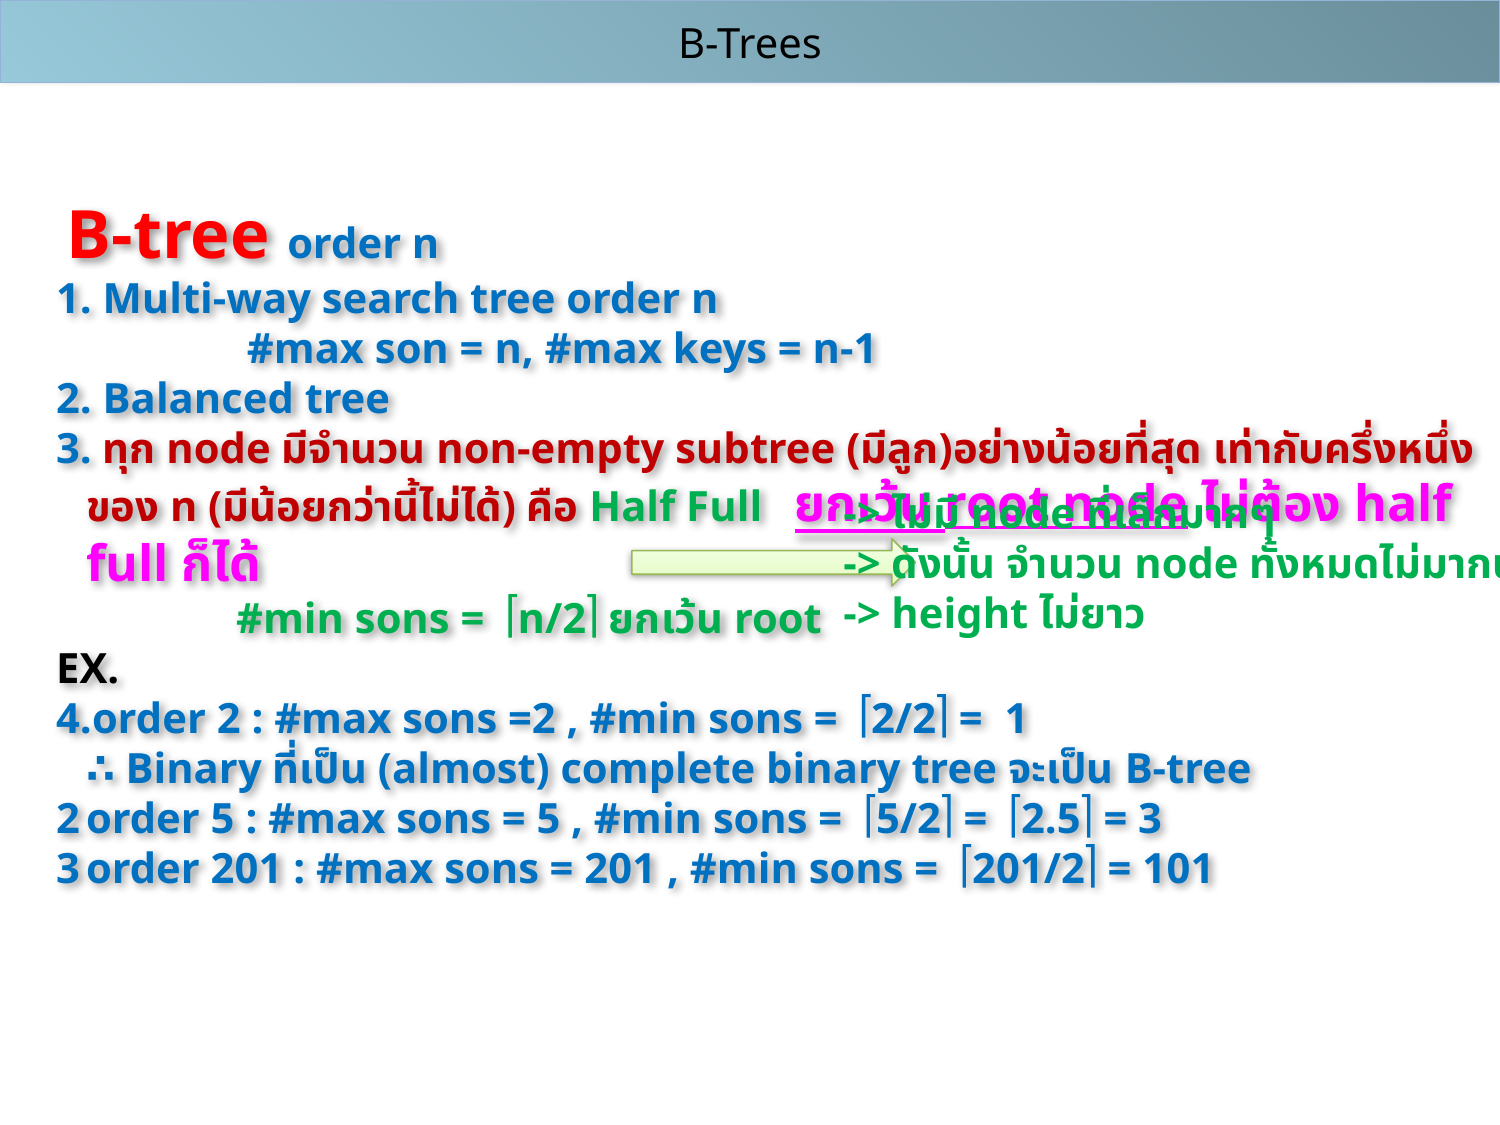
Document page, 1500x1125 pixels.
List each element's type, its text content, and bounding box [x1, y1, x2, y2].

text_box B-tree order n Multi-way search tree order n #max son = n, #max keys = n-1 Balanced tree ทุก node มีจำนวน non-empty subtree (มีลูก)อย่างน้อยที่สุด เท่ากับครึ่งหนึ่งของ n (มีน้อยกว่านี้ไม่ได้) คือ Half Full ยกเว้น root node ไม่ต้อง half full ก็ได้ #min sons = n/2 ยกเว้น root EX. order 2 : #max sons =2 , #min sons = 2/2 = 1 ∴ Binary ที่เป็น (almost) complete binary tree จะเป็น B-tree order 5 : #max sons = 5 , #min sons = 5/2 = 2.5 = 3 order 201 : #max sons = 201 , #min sons = 201/2 = 101 [41, 184, 1495, 900]
title B-Trees [0, 0, 1500, 83]
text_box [631, 479, 1451, 647]
